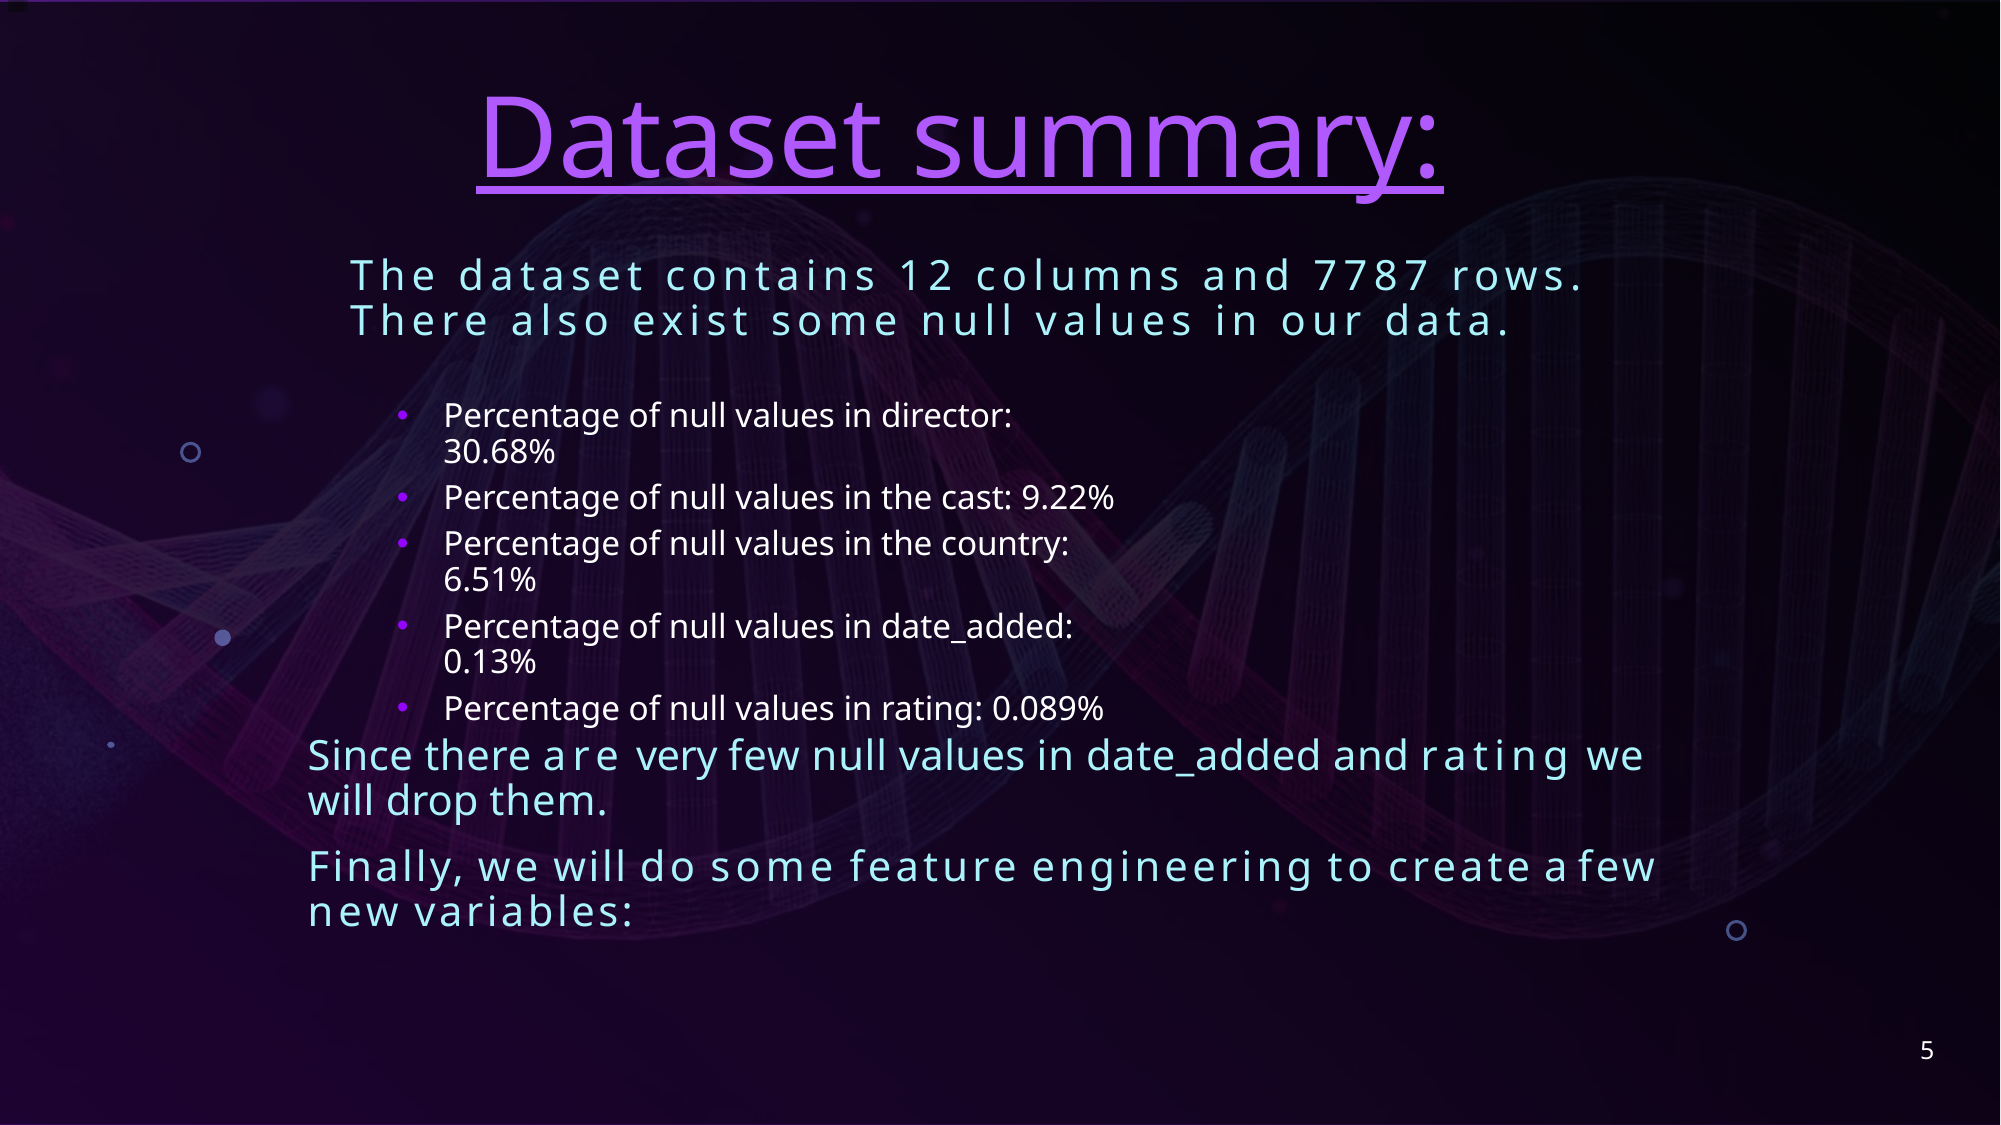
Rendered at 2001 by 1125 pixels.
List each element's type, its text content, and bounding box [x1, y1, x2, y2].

list Percentage of null values in director: 30.68% Percentage of null values in the cast: 9.22% Percentage of null values in the country: 6.51% Percentage of null values in date_added: 0.13% Percentage of null values in rating: 0.089% [335, 391, 1143, 816]
text_box Since there are very few null values in date_added and rating we will drop them. Finally, we will do some feature engineering to create a few new variables: [289, 825, 1710, 910]
text_box Dataset summary: [461, 57, 1459, 208]
slide_number 5 [1499, 1021, 1950, 1082]
list The dataset contains 12 columns and 7787 rows. There also exist some null values in our data. [335, 257, 1755, 341]
